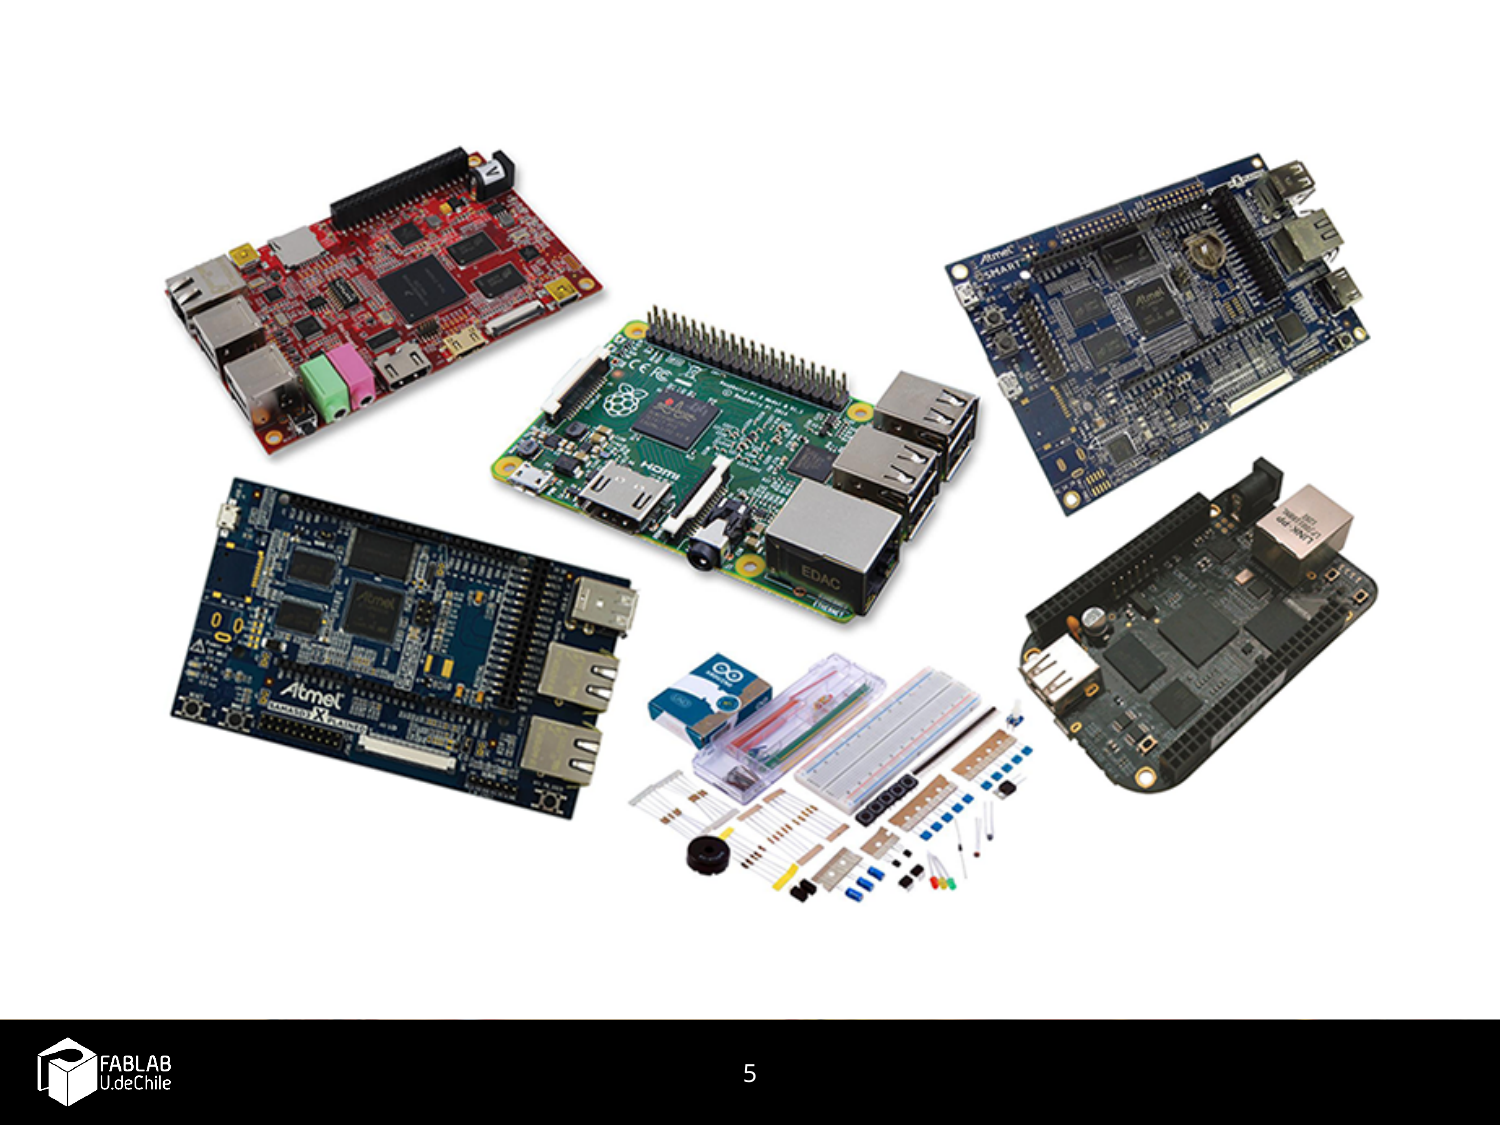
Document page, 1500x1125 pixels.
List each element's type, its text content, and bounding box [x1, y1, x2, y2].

picture [33, 1035, 174, 1110]
picture [149, 133, 1397, 913]
slide_number 5 [581, 1045, 919, 1105]
